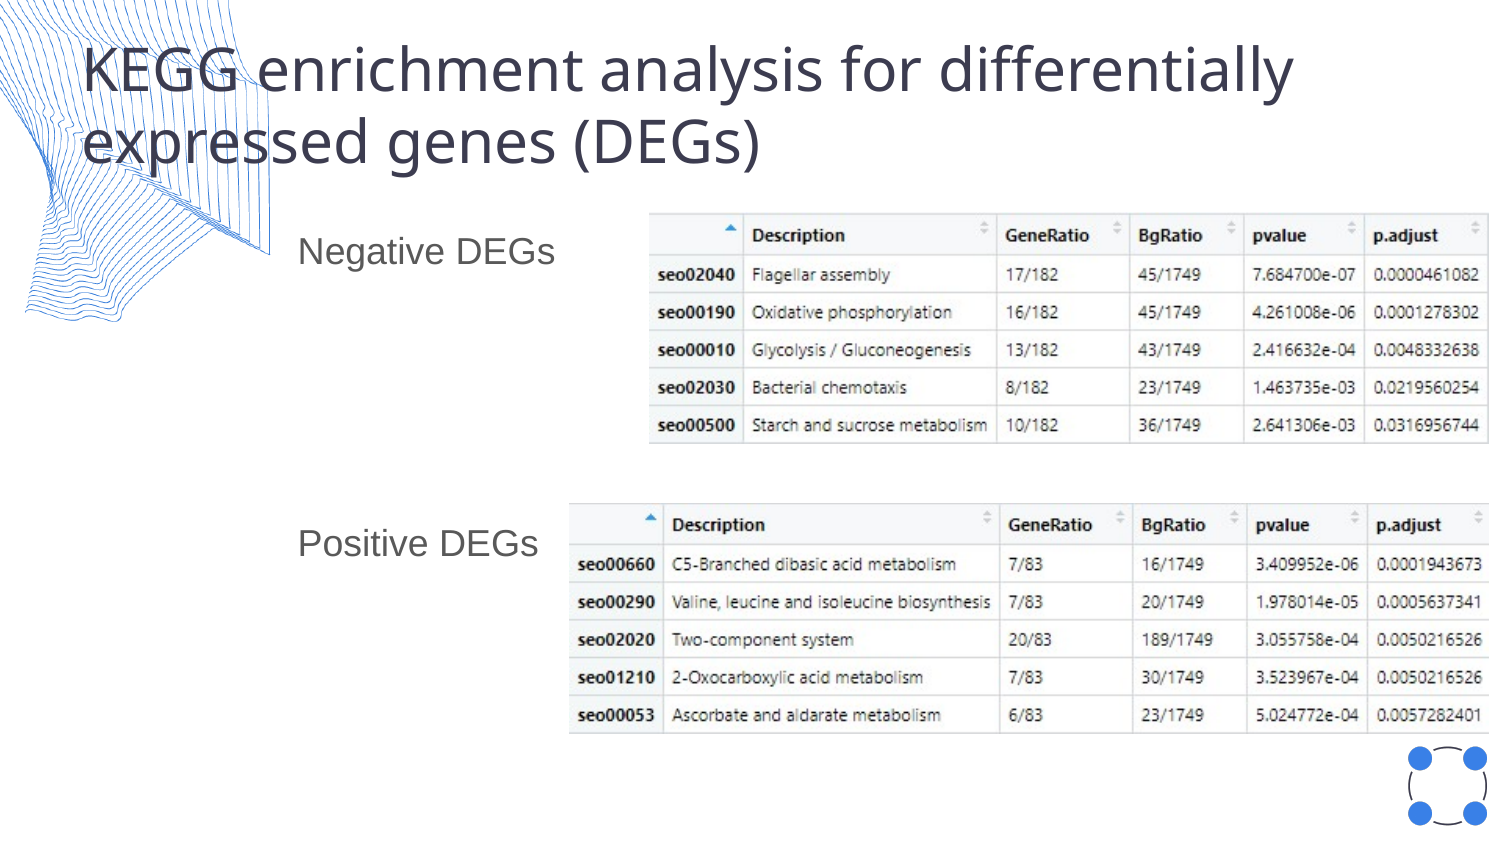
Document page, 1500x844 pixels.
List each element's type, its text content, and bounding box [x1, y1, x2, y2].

picture [569, 503, 1500, 839]
text_box Positive DEGs [282, 503, 568, 579]
picture [649, 211, 1489, 444]
text_box Negative DEGs [371, 212, 647, 288]
text_box KEGG enrichment analysis for differentially expressed genes (DEGs) [371, 24, 1345, 183]
picture [0, 0, 367, 336]
